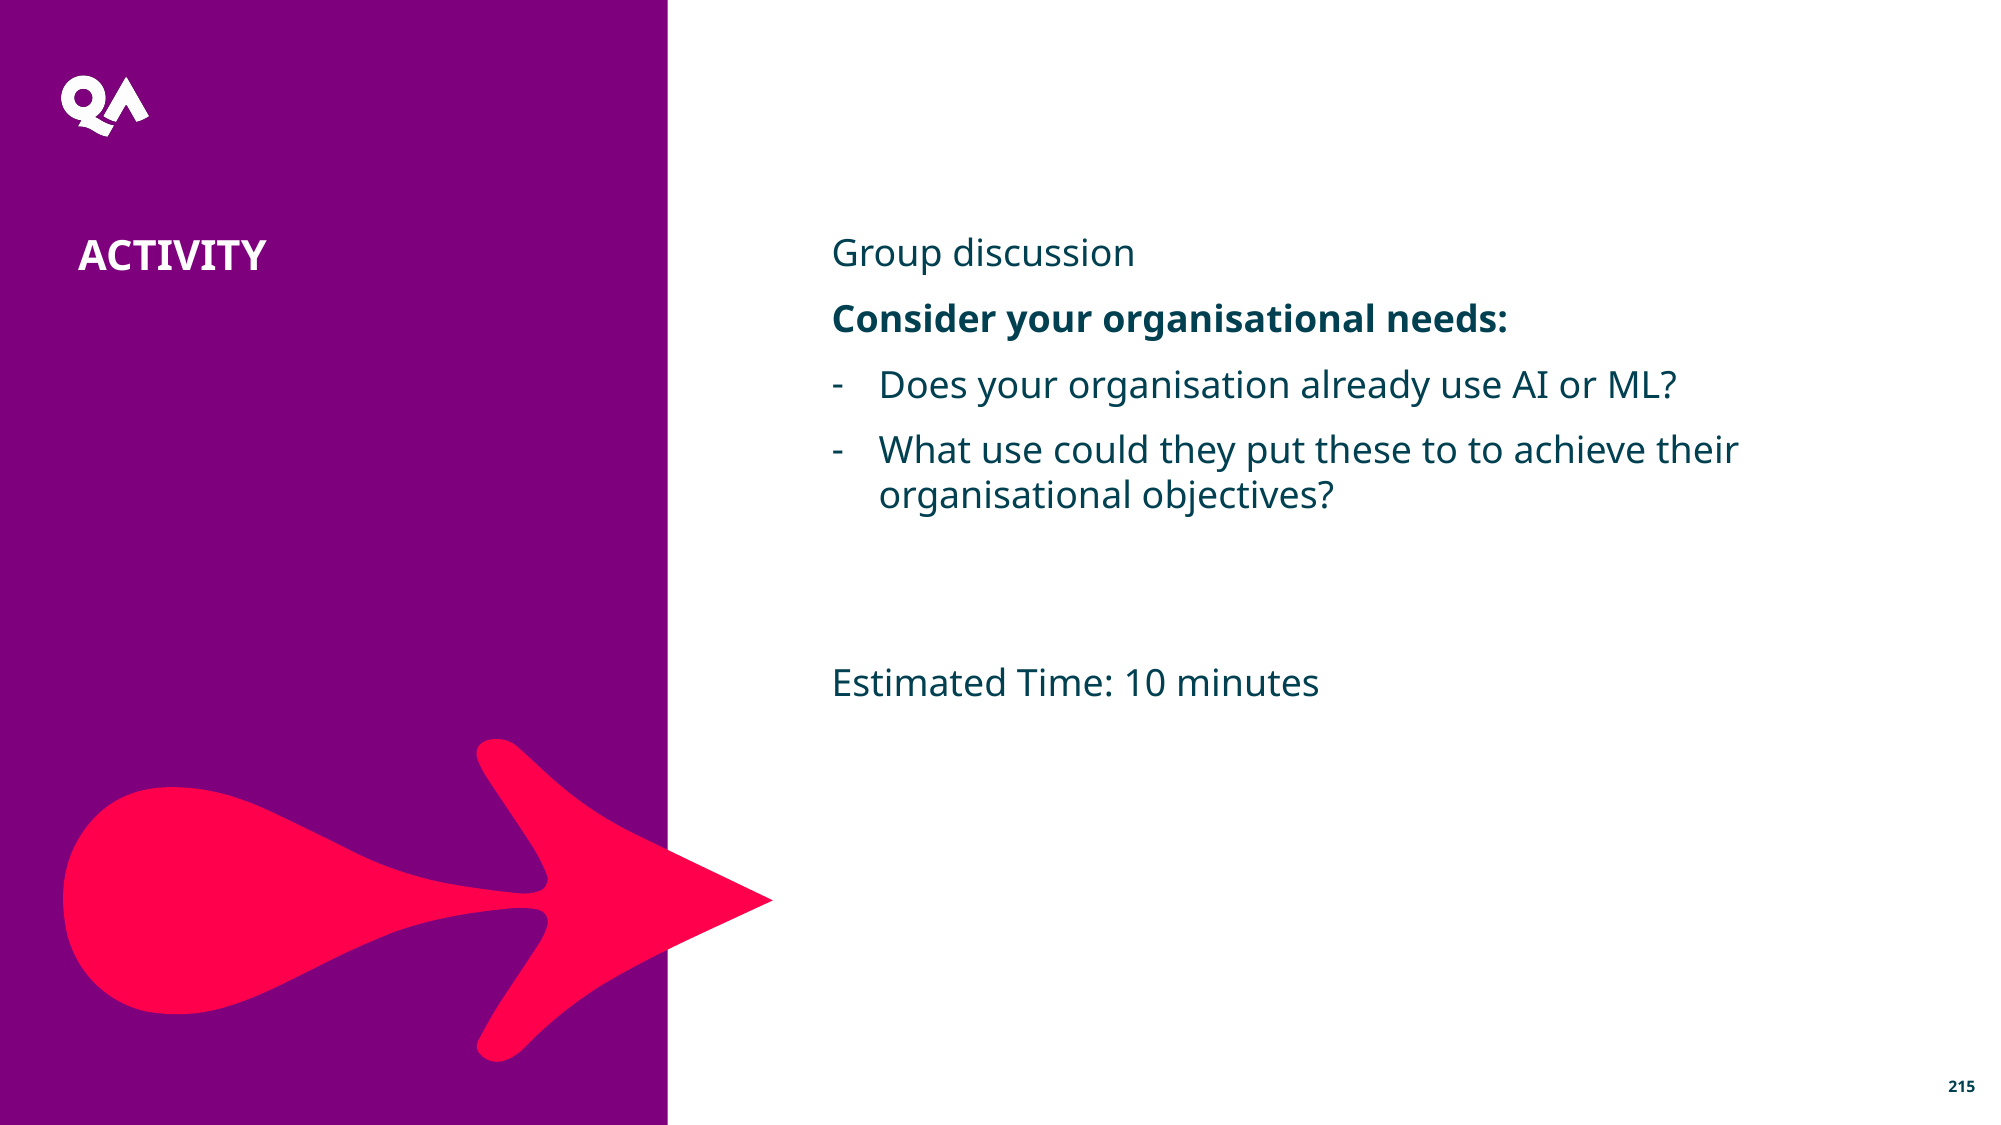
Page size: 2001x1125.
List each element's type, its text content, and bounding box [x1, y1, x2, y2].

list Group discussion Consider your organisational needs: Does your organisation already use AI or ML? What use could they put these to to achieve their organisational objectives? Estimated Time: 10 minutes [816, 221, 1928, 1125]
slide_number 215 [1846, 1068, 1976, 1098]
list activity [63, 221, 628, 673]
picture [44, 61, 166, 148]
